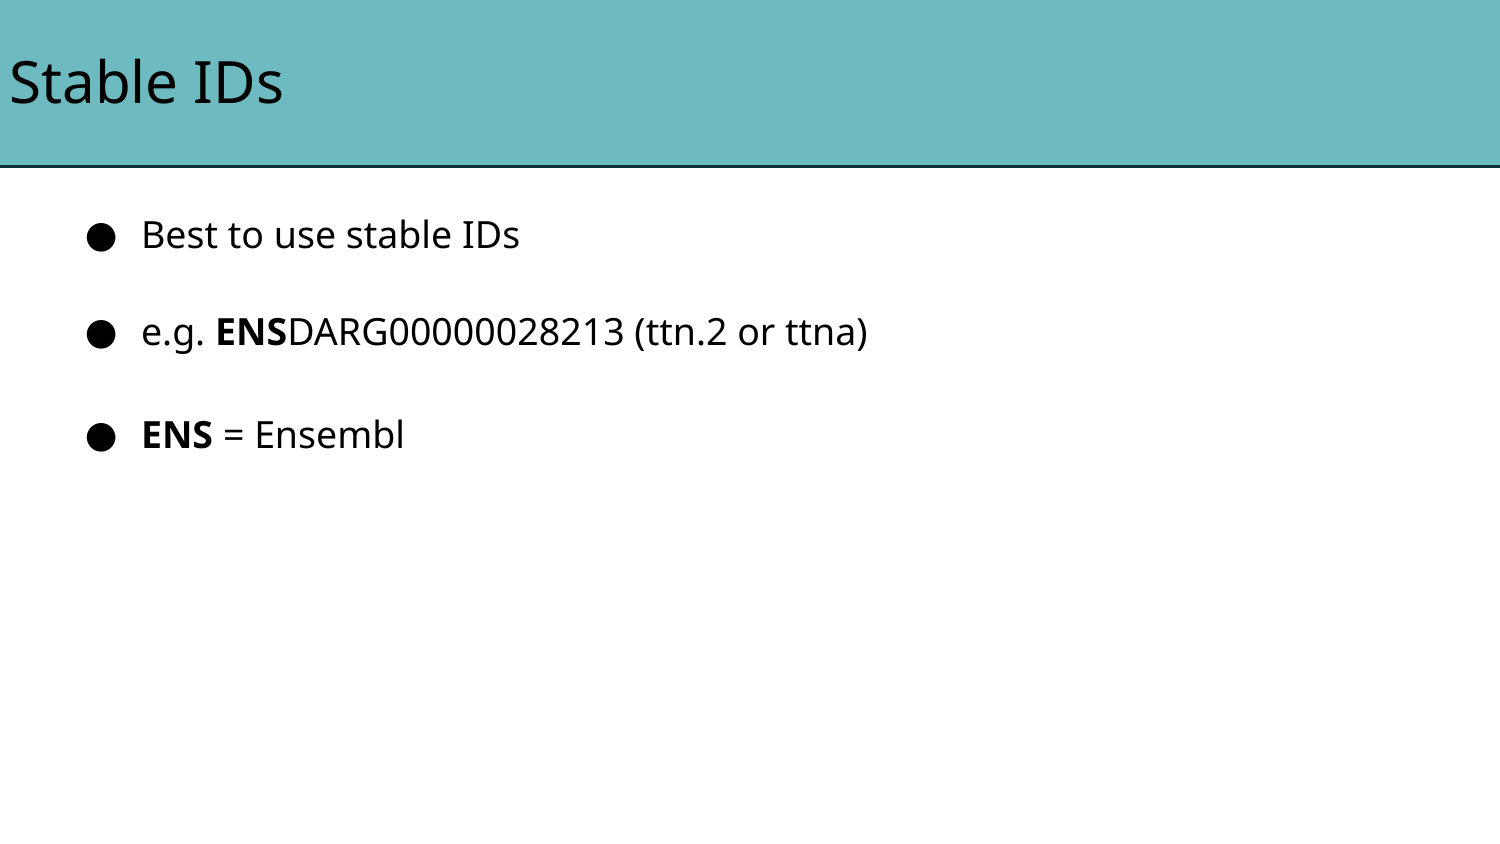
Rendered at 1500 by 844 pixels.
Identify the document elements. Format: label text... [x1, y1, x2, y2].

list Best to use stable IDs e.g. ENSDARG00000028213 (ttn.2 or ttna) ENS = Ensembl [51, 189, 1449, 750]
title Stable IDs [0, 0, 1500, 168]
